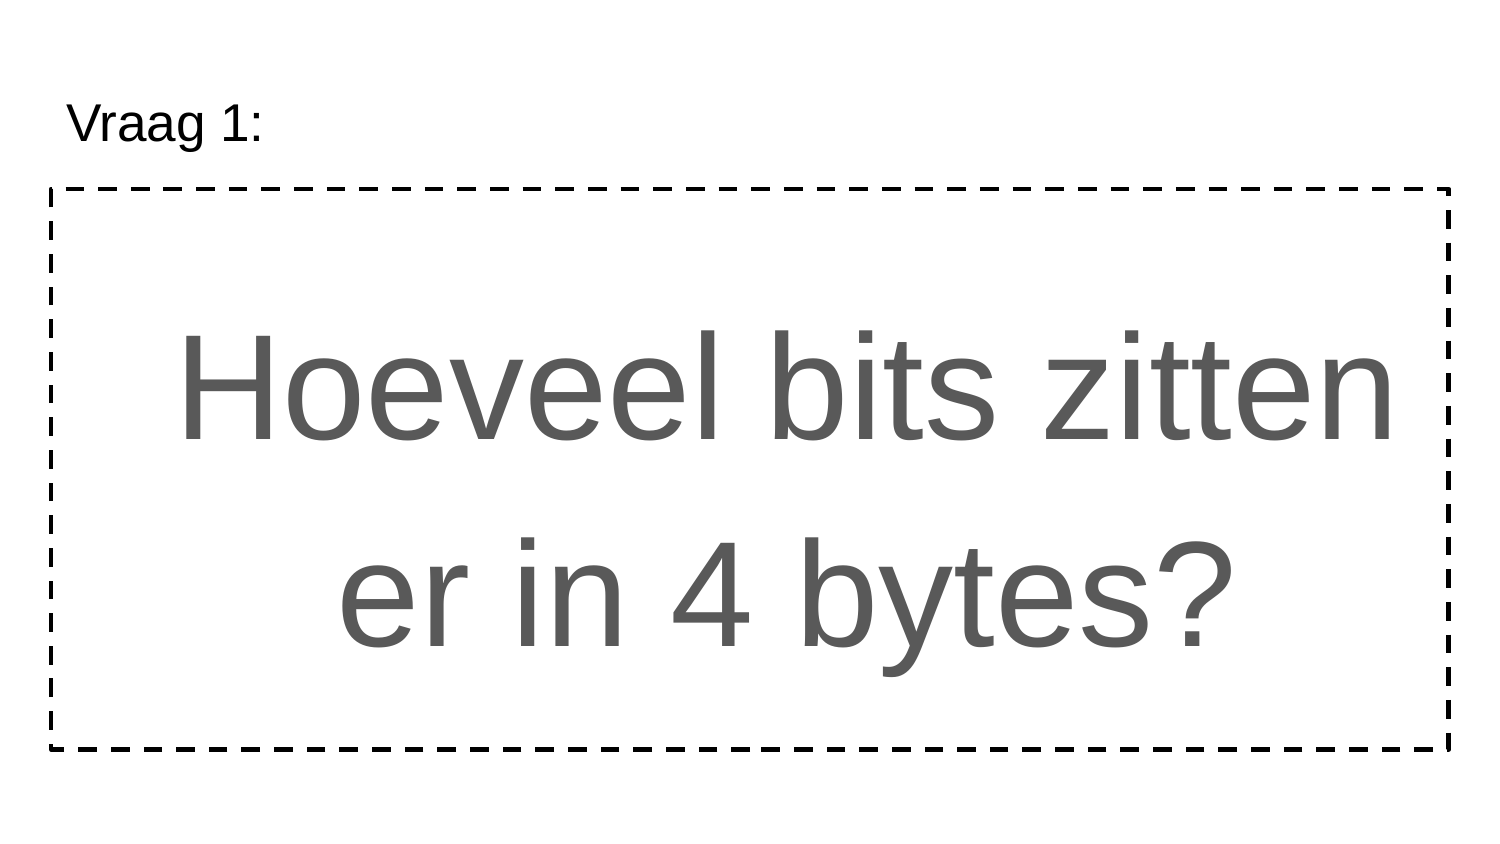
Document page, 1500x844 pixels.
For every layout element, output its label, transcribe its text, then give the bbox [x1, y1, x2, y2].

title Vraag 1: [51, 72, 1449, 167]
list Hoeveel bits zitten er in 4 bytes? [51, 189, 1449, 750]
